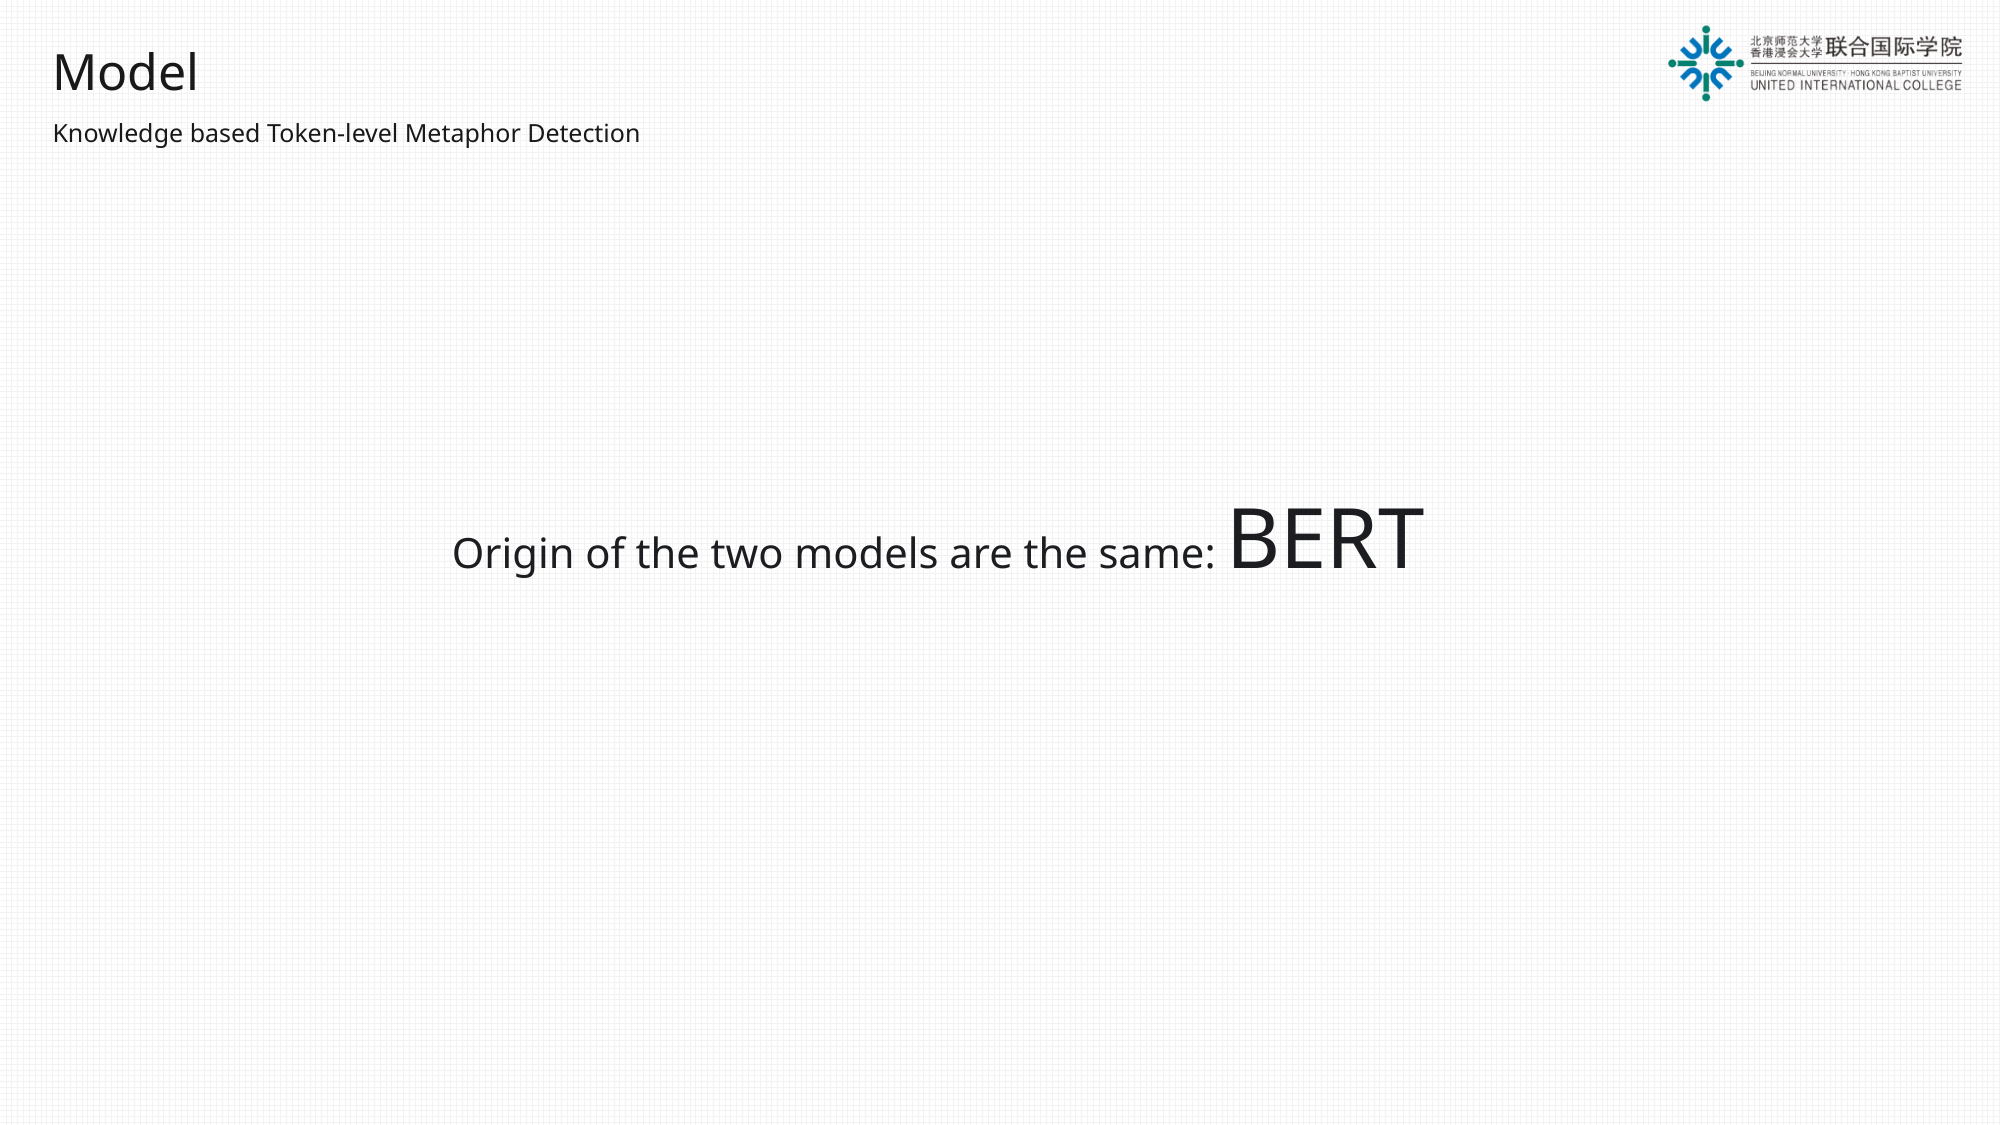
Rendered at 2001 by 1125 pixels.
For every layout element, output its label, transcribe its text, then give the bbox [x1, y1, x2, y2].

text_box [52, 31, 724, 145]
picture [1666, 18, 1964, 109]
text_box Origin of the two models are the same: BERT [437, 478, 1550, 593]
